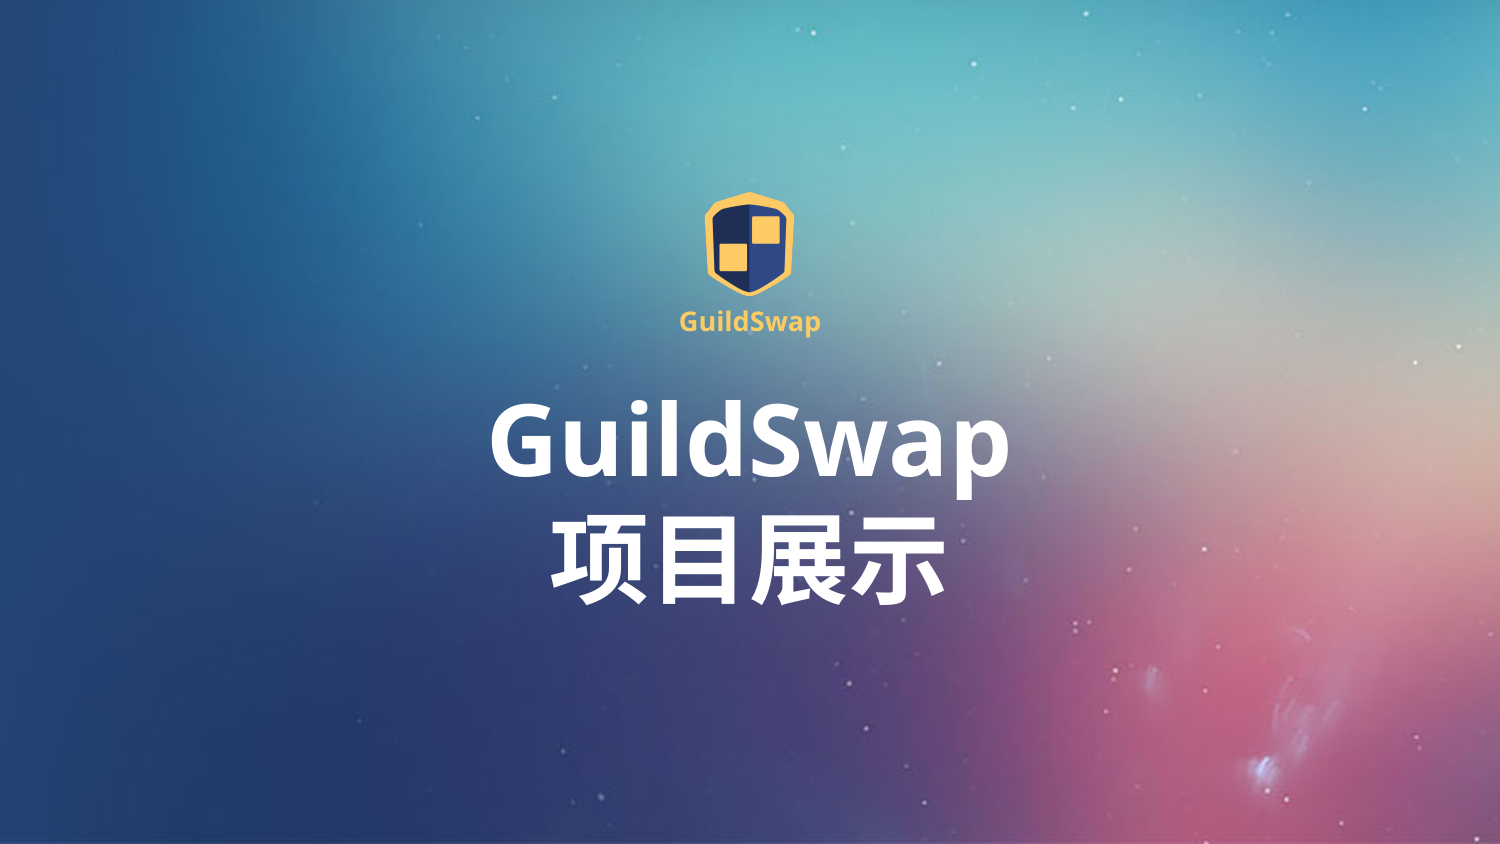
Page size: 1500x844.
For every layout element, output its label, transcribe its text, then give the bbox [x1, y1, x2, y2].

picture [0, 0, 1500, 844]
text_box GuildSwap [664, 316, 836, 344]
text_box GuildSwap 项目展示 [471, 369, 1029, 624]
